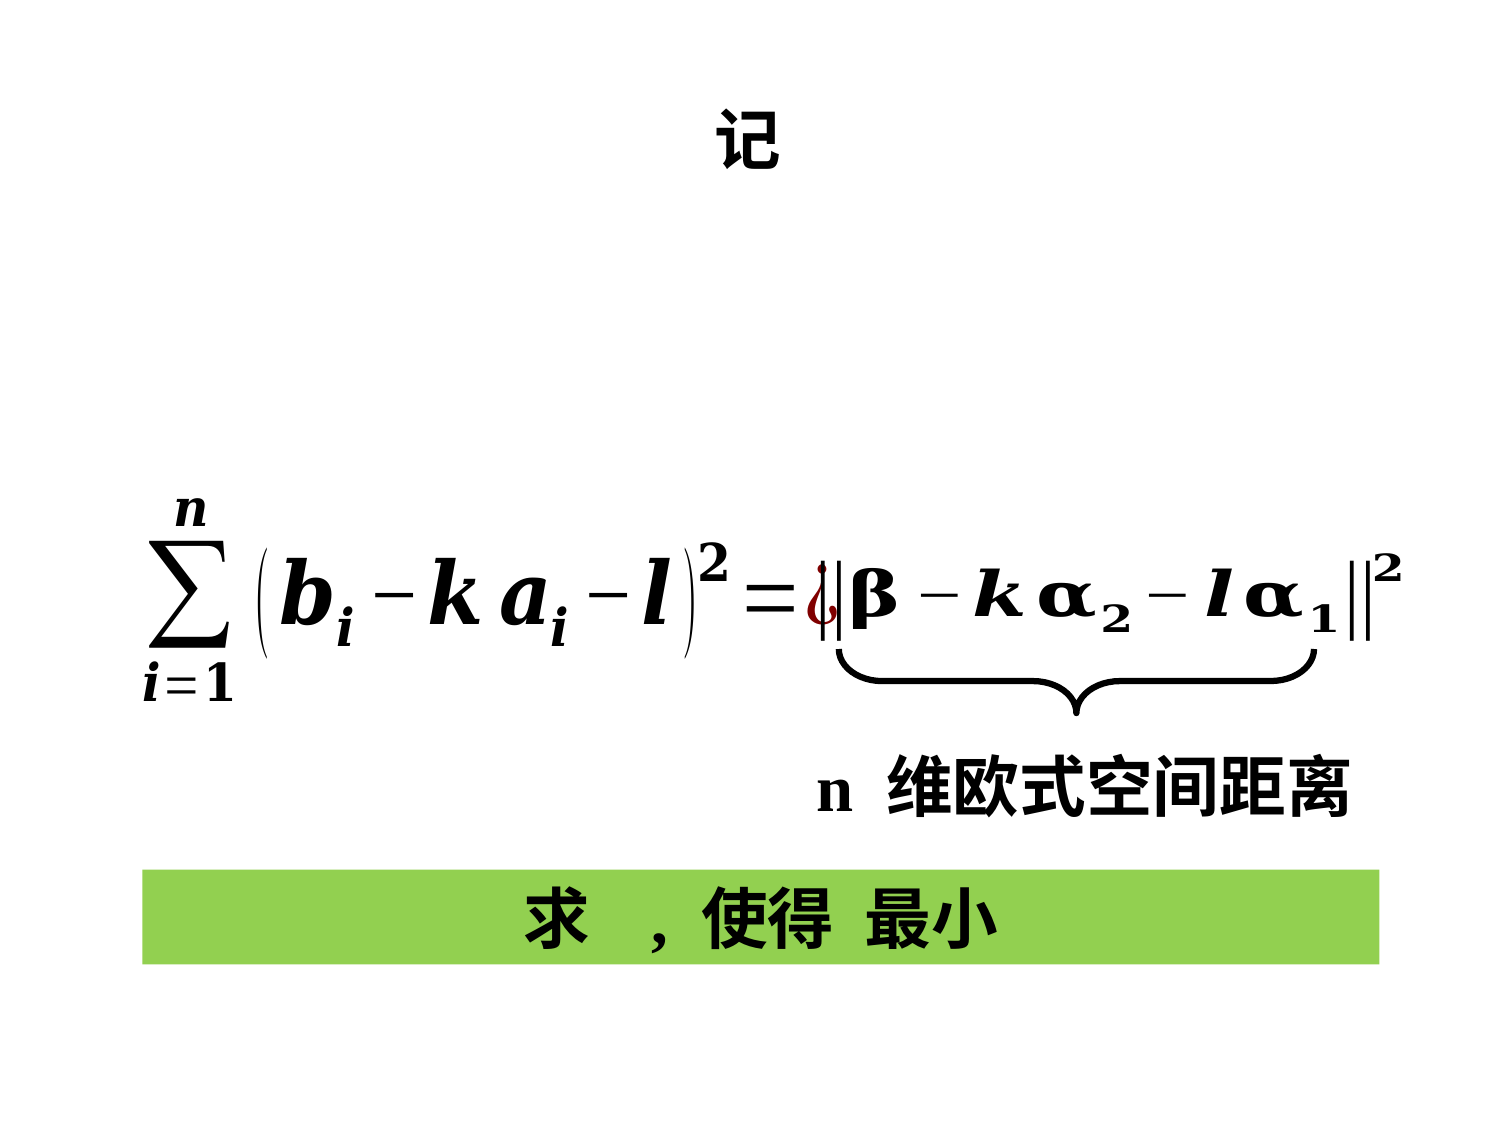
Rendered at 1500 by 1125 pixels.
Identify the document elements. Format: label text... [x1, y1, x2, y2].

text_box n 维欧式空间距离 [773, 737, 1380, 833]
text_box [838, 649, 1315, 714]
